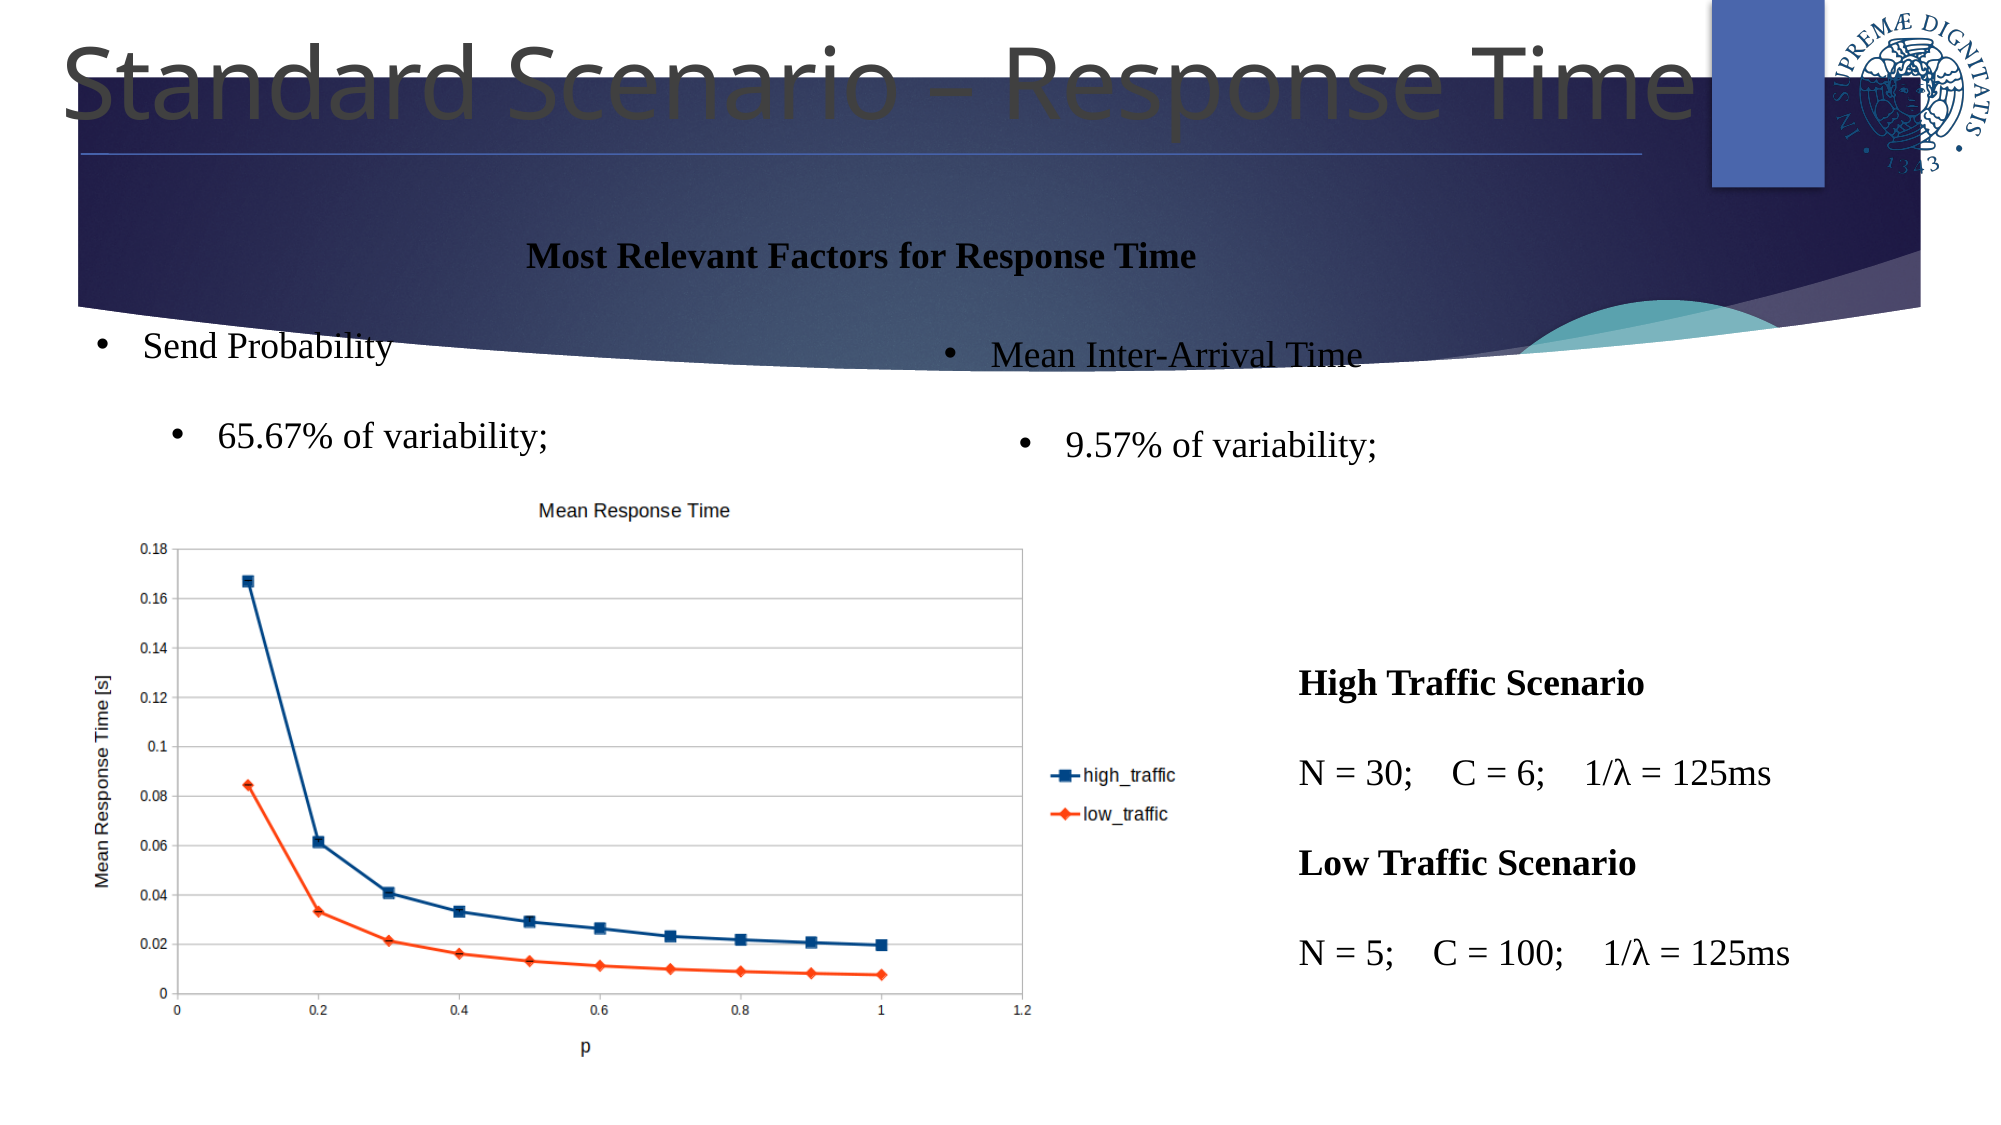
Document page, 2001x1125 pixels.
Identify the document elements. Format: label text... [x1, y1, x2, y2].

picture [80, 485, 1192, 1072]
picture [1642, 13, 1990, 295]
text_box Mean Inter-Arrival Time 9.57% of variability; [928, 277, 1769, 472]
text_box High Traffic Scenario N = 30; C = 6; 1/λ = 125ms Low Traffic Scenario N = 5; C = 100; 1/λ = 125ms [1283, 606, 1823, 981]
text_box Most Relevant Factors for Response Time Send Probability 65.67% of variability; [81, 156, 1642, 464]
text_box Standard Scenario – Response Time [24, 30, 1738, 156]
